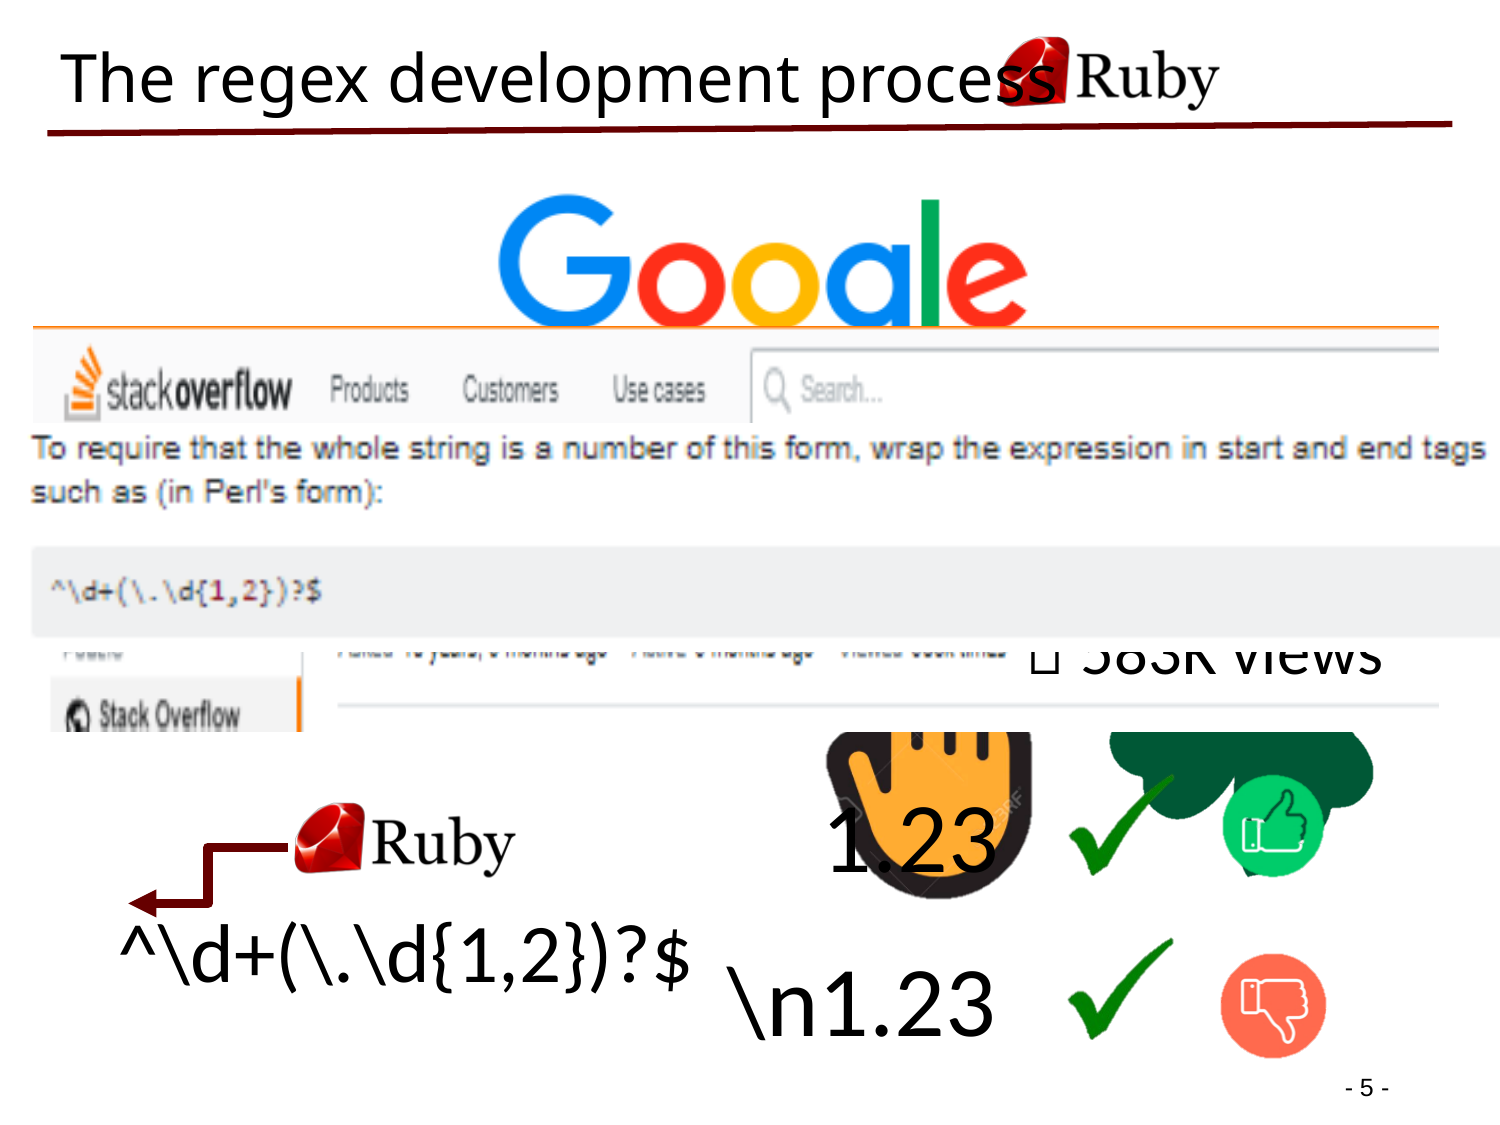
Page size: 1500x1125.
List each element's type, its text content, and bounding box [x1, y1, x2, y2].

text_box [98, 789, 713, 1010]
picture [15, 423, 1500, 652]
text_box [33, 660, 1440, 732]
picture [205, 159, 1359, 325]
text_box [33, 325, 1440, 422]
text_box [805, 771, 1327, 903]
title The regex development process [45, 19, 1366, 125]
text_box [128, 846, 288, 904]
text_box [778, 741, 1400, 904]
picture [991, 22, 1225, 140]
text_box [711, 935, 1329, 1068]
